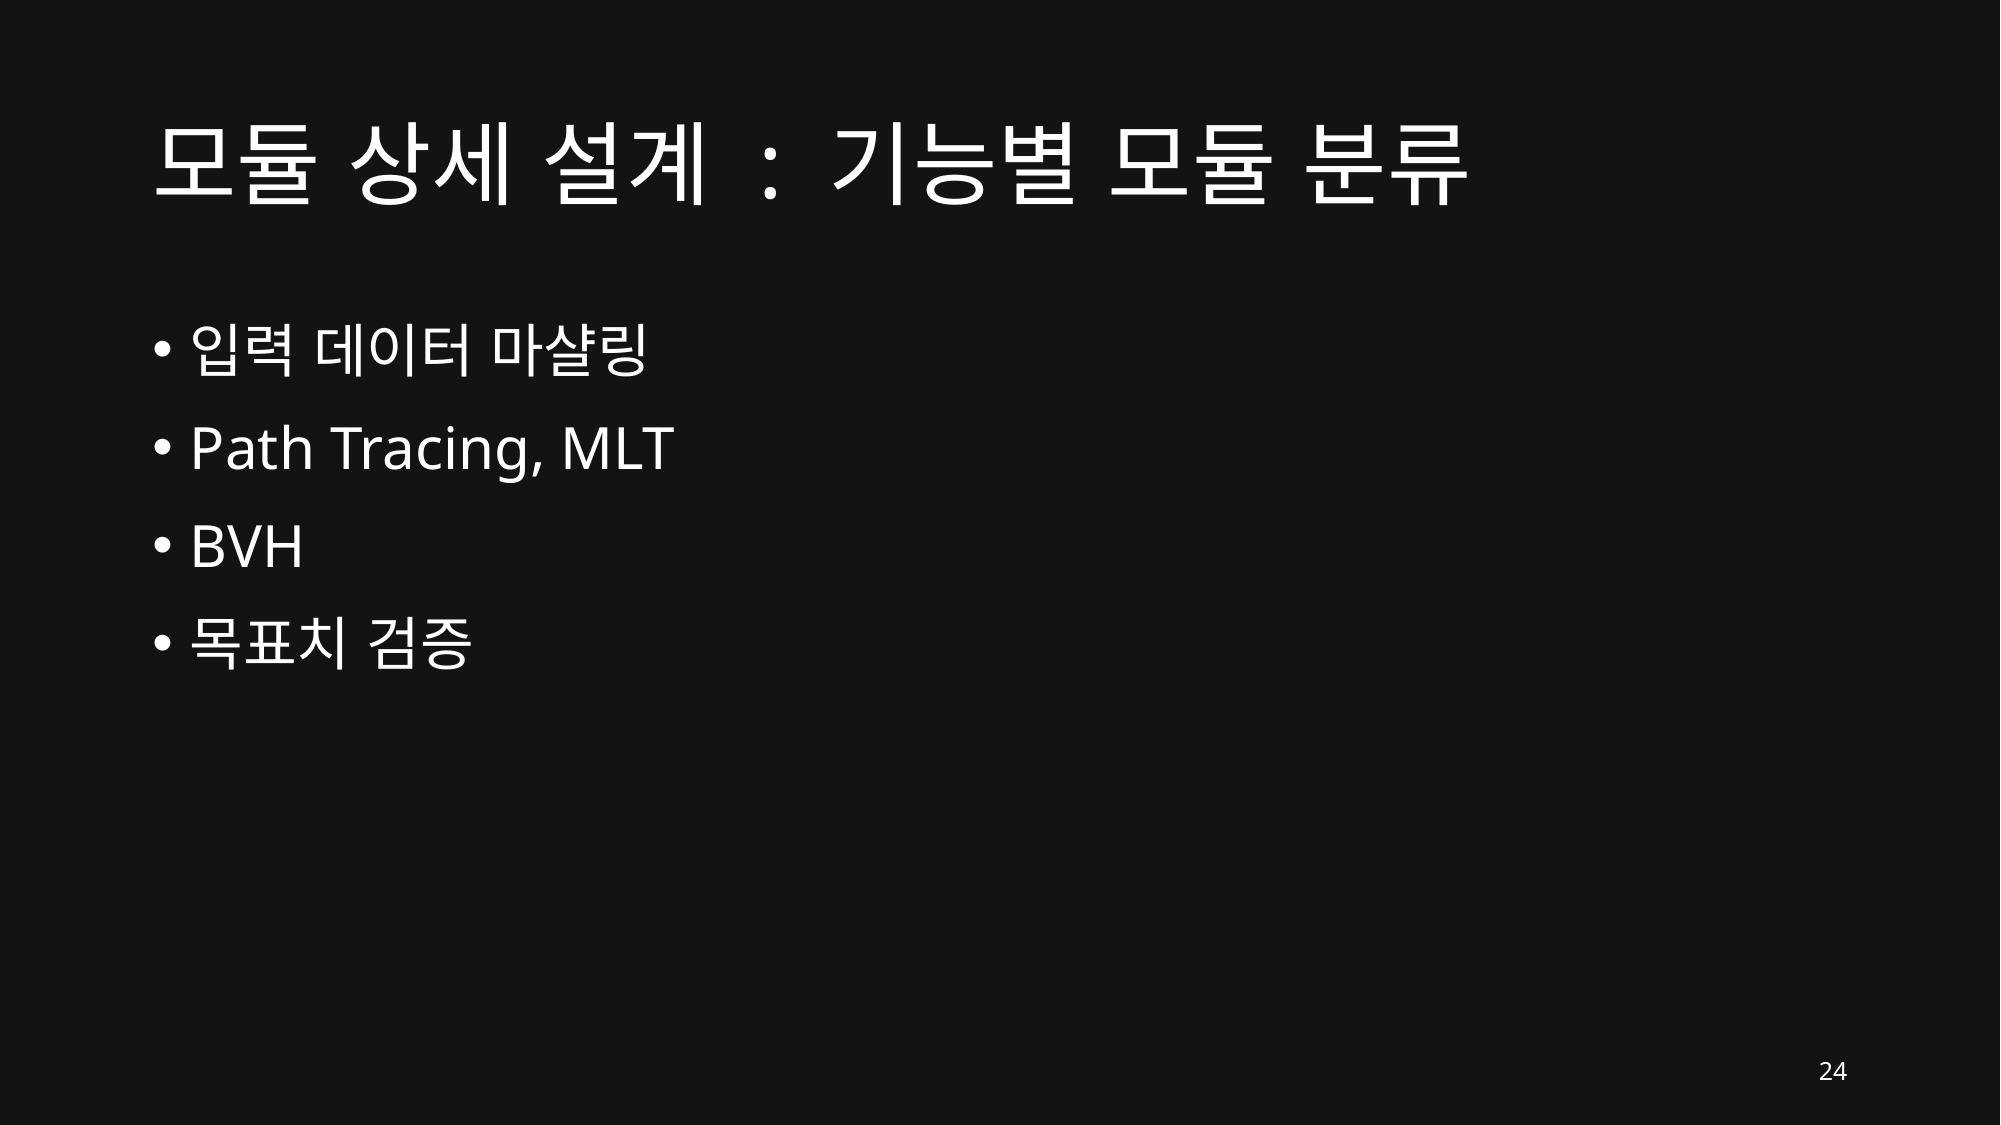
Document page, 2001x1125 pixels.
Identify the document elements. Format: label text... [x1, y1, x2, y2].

slide_number 24 [1412, 1042, 1863, 1103]
title 모듈 상세 설계 : 기능별 모듈 분류 [137, 59, 1863, 278]
list 입력 데이터 마샬링 Path Tracing, MLT BVH 목표치 검증 [137, 299, 1000, 1014]
